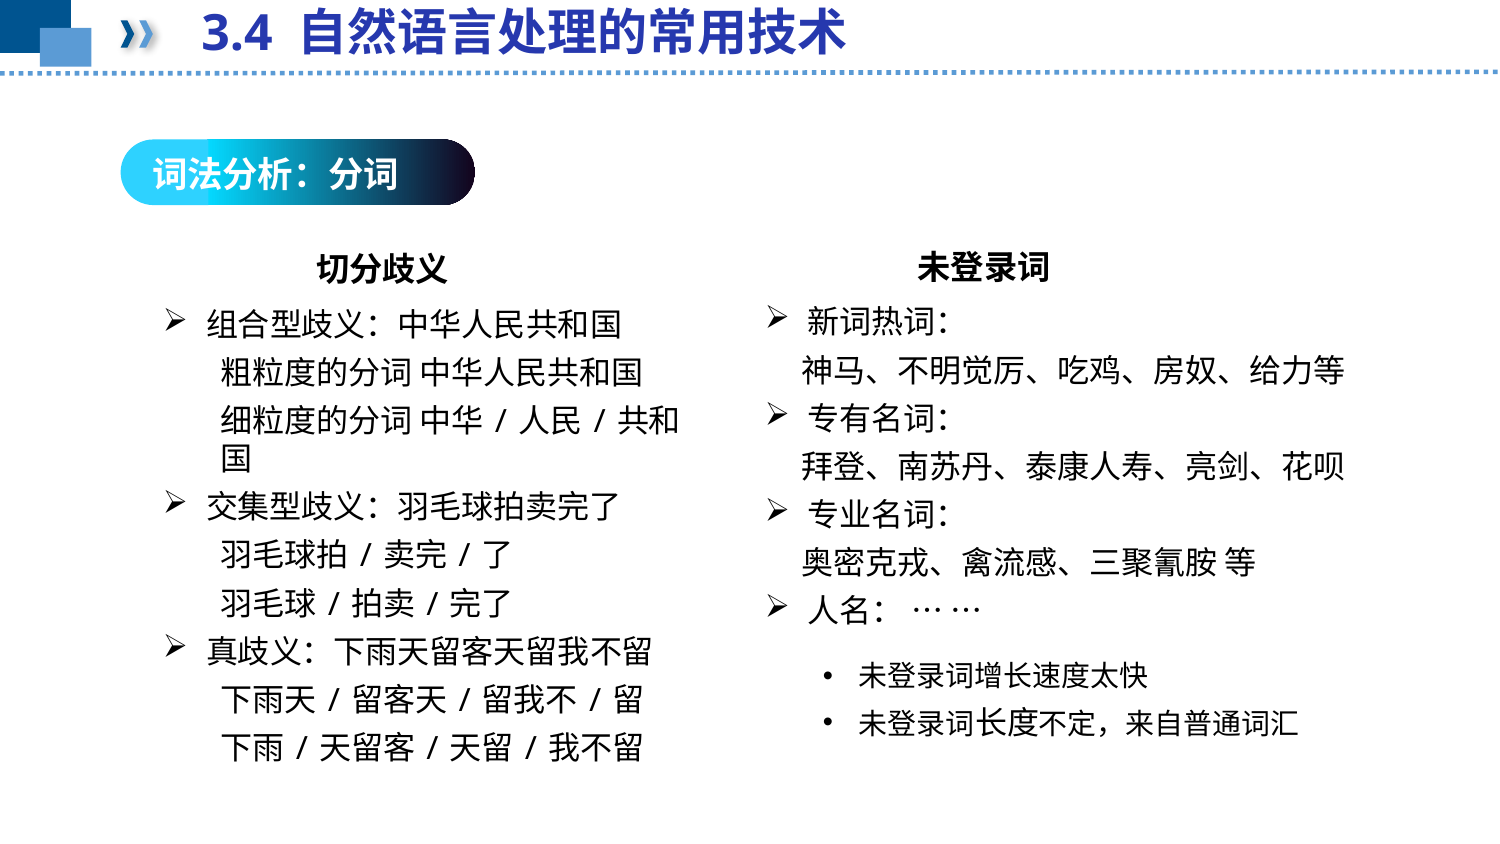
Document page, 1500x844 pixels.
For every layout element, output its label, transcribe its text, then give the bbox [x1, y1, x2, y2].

text_box 切分歧义 [301, 241, 465, 296]
text_box 组合型歧义：中华人民共和国 粗粒度的分词 中华人民共和国 细粒度的分词 中华/人民/共和国 交集型歧义：羽毛球拍卖完了 羽毛球拍/卖完/了 羽毛球/拍卖/完了 真歧义：下雨天留客天留我不留 下雨天/留客天/留我不/留 下雨/天留客/天留/我不留 [148, 296, 721, 773]
text_box 新词热词： 神马、不明觉厉、吃鸡、房奴、给力等 专有名词： 拜登、南苏丹、泰康人寿、亮剑、花呗 专业名词： 奥密克戎、禽流感、三聚氰胺 等 人名： … … [749, 294, 1436, 637]
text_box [120, 20, 153, 48]
text_box 3.4 自然语言处理的常用技术 [186, 0, 1091, 62]
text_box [120, 139, 476, 206]
text_box 未登录词 [902, 238, 1066, 294]
text_box 未登录词增长速度太快 未登录词长度不定，来自普通词汇 [808, 650, 1409, 748]
